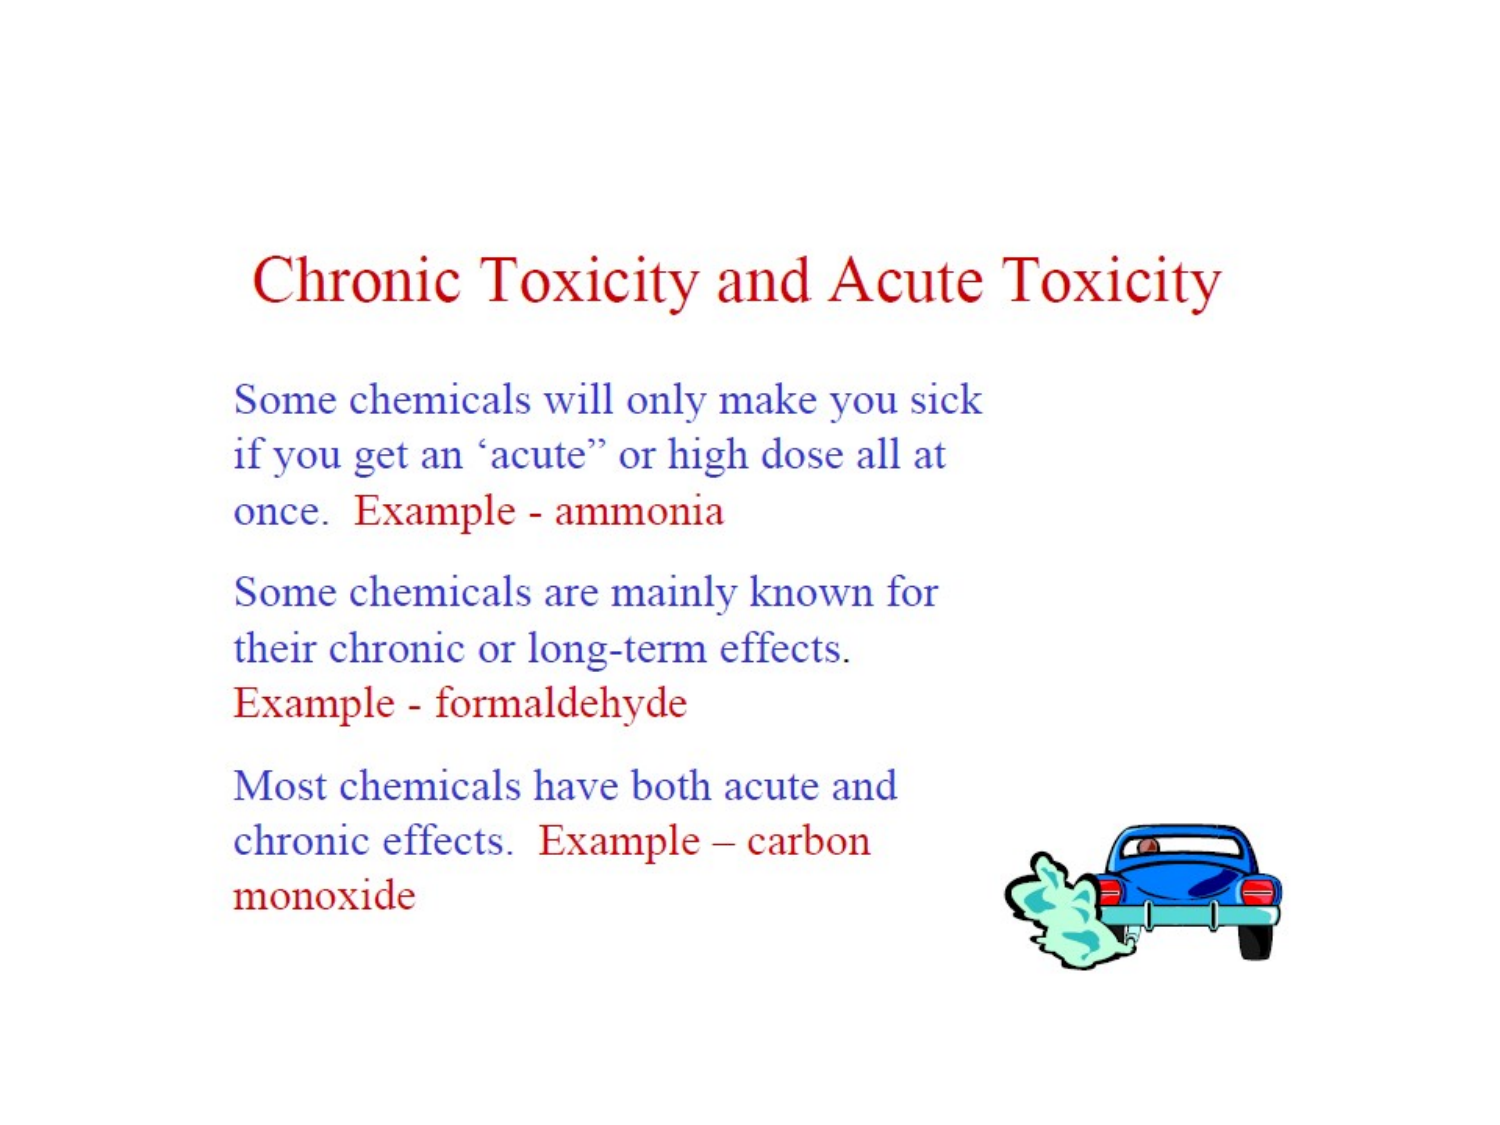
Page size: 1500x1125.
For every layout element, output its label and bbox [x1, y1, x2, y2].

text_box [163, 123, 1337, 1002]
